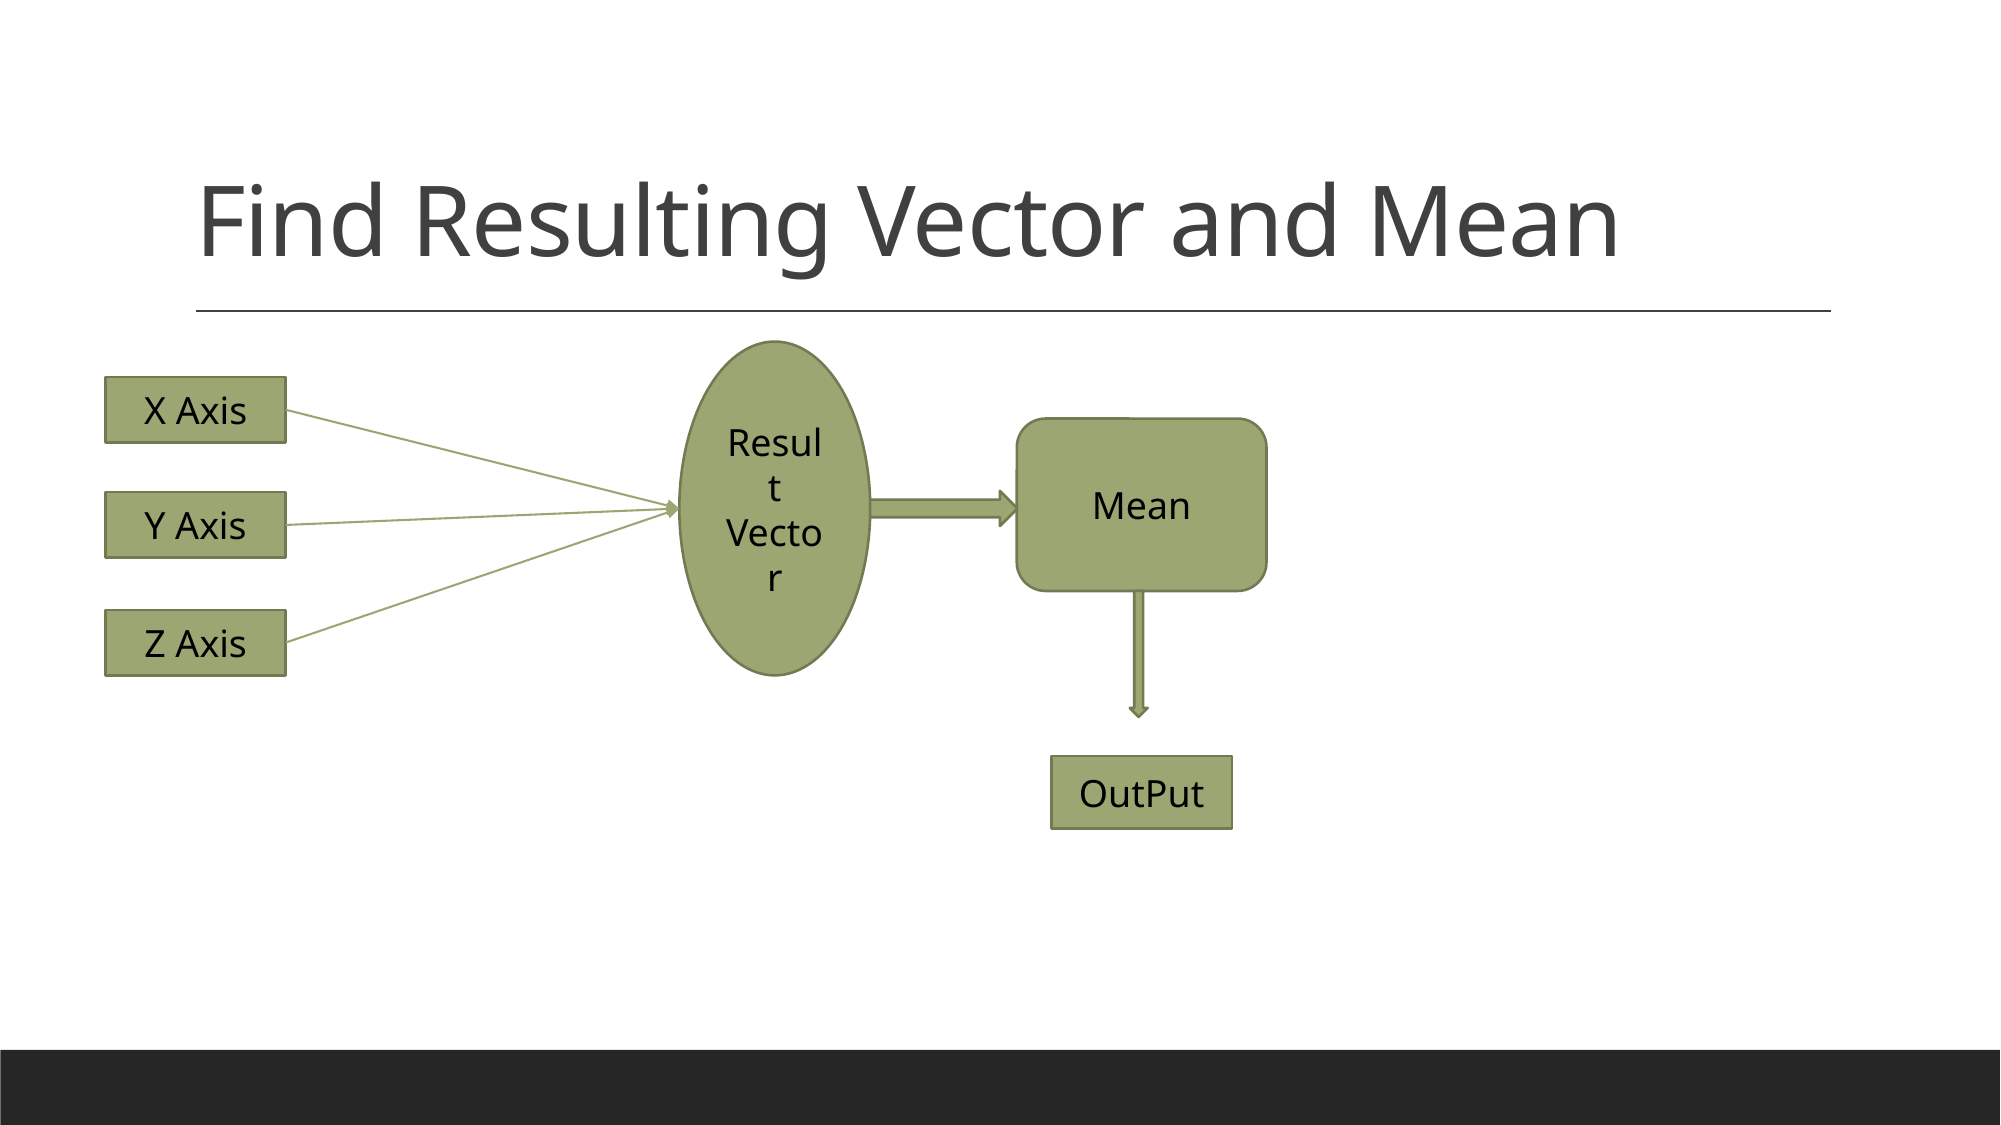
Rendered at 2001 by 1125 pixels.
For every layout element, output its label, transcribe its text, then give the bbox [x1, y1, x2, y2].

text_box X Axis [104, 376, 287, 444]
text_box [868, 489, 1019, 528]
text_box Result Vector [688, 340, 872, 677]
text_box Mean [1015, 417, 1268, 593]
text_box Z Axis [104, 609, 287, 677]
text_box Y Axis [104, 491, 282, 559]
text_box OutPut [1050, 755, 1233, 830]
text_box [285, 507, 680, 644]
text_box [1128, 589, 1149, 719]
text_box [285, 409, 680, 506]
title Find Resulting Vector and Mean [180, 47, 1830, 285]
